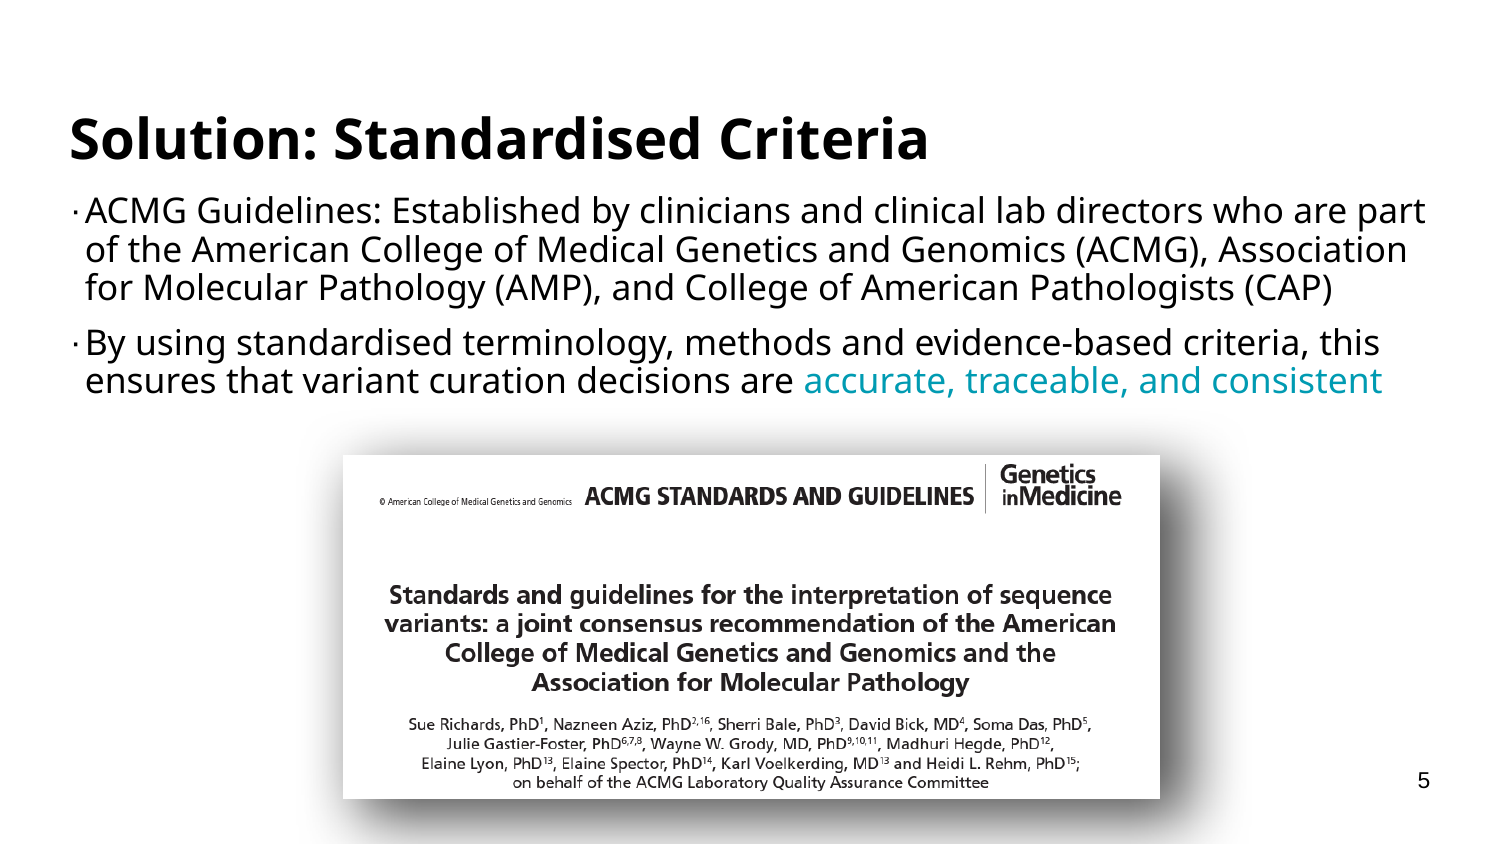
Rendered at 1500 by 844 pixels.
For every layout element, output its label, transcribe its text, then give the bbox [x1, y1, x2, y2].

list ACMG Guidelines: Established by clinicians and clinical lab directors who are part of the American College of Medical Genetics and Genomics (ACMG), Association for Molecular Pathology (AMP), and College of American Pathologists (CAP) By using standardised terminology, methods and evidence-based criteria, this ensures that variant curation decisions are accurate, traceable, and consistent [58, 182, 1442, 719]
title Solution: Standardised Criteria [58, 105, 1442, 182]
slide_number 5 [1296, 748, 1442, 811]
picture [342, 454, 1161, 799]
